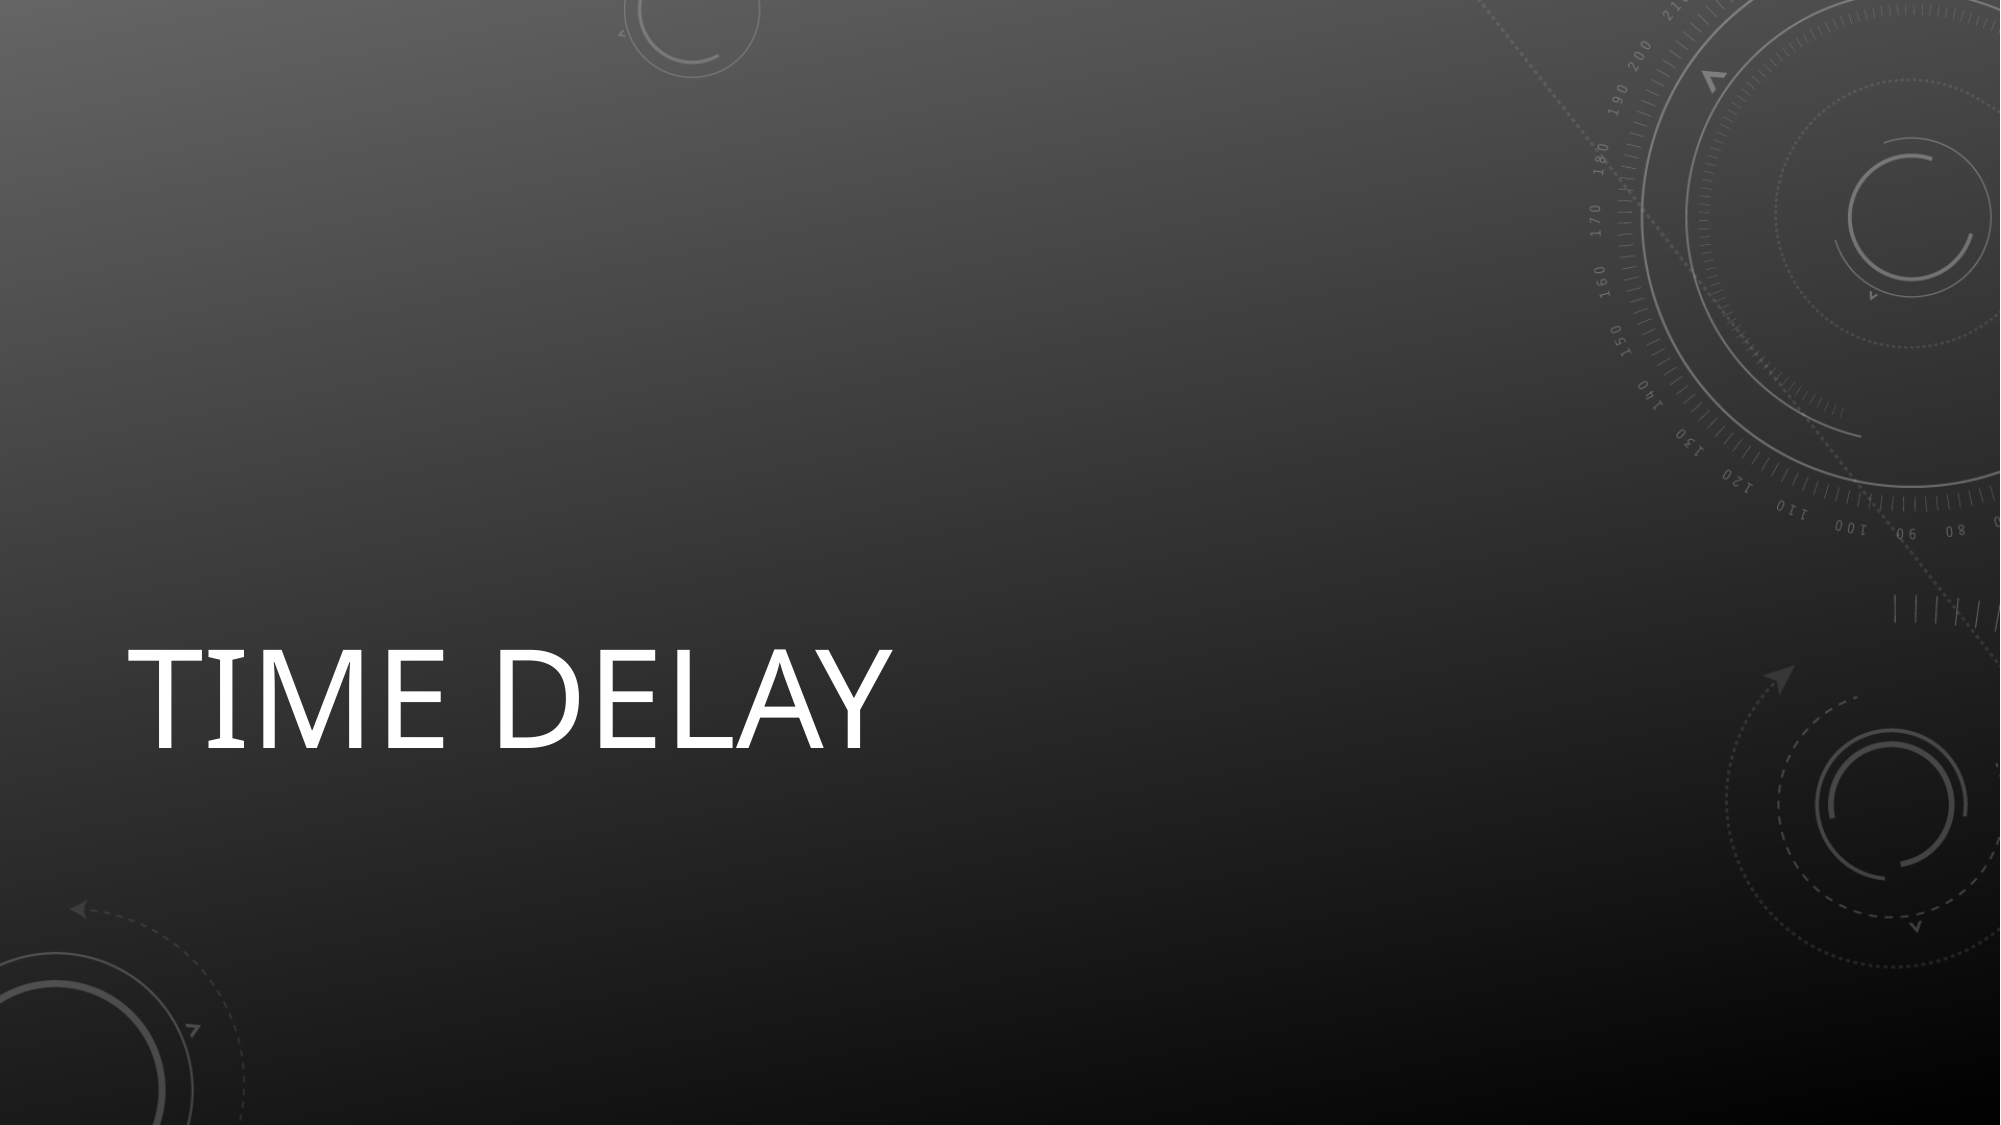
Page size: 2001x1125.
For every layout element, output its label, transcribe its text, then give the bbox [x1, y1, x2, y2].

title Time Delay [112, 542, 1775, 784]
picture [0, 0, 2000, 1125]
